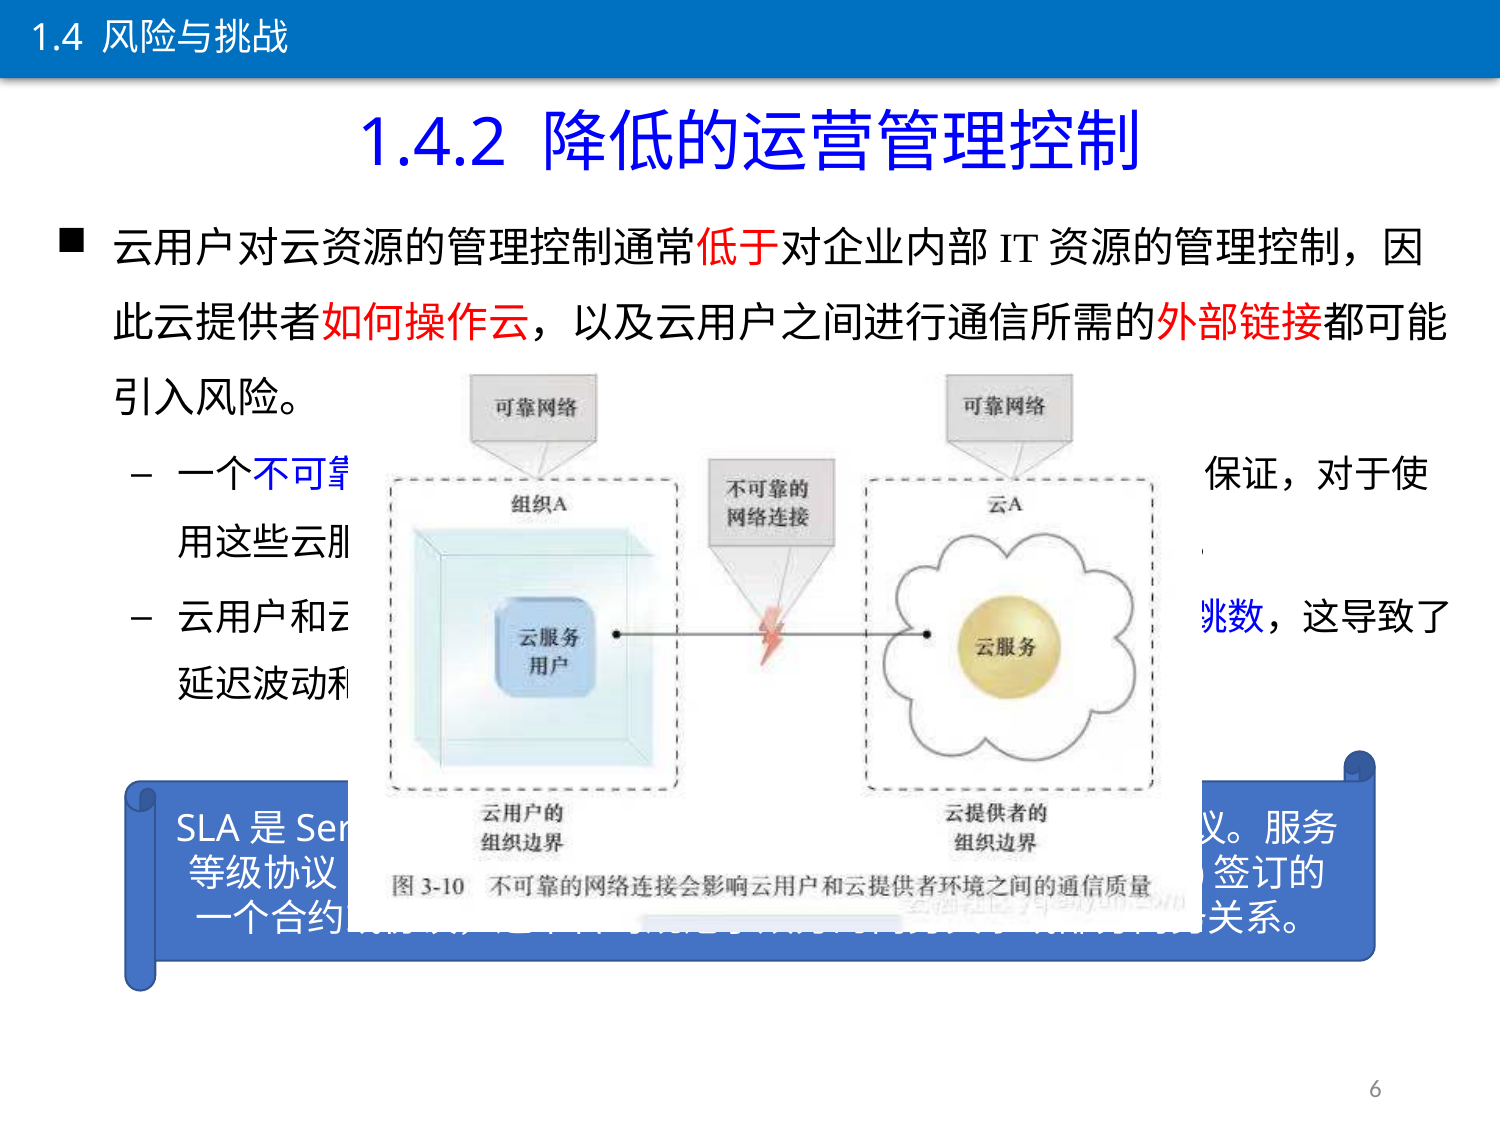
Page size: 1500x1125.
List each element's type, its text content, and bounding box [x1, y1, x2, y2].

picture [348, 348, 1202, 932]
text_box 1.4.2 降低的运营管理控制 [0, 91, 1500, 187]
text_box 1.4 风险与挑战 [15, 5, 305, 66]
text_box [0, 0, 1500, 79]
text_box SLA是Service-Level Agreement的缩写，意思是服务等级协议。服务等级协议(SLA)最根本的形式是协议双方(服务提供者和用户)签订的一个合约或协议，这个合约规范了双方的商务关系或部分商务关系。 [124, 750, 1376, 992]
slide_number 6 [1059, 1057, 1397, 1118]
text_box 云用户对云资源的管理控制通常低于对企业内部IT资源的管理控制，因此云提供者如何操作云，以及云用户之间进行通信所需的外部链接都可能引入风险。 一个不可靠的云提供者可能不会遵守对它的云服务发布的SLA保证，对于使用这些云服务的用户来说，这将威胁到它们的解决方案的质量。 云用户和云提供者之间较长的地理距离，可能需要更多的网络跳数，这导致了延迟波动和可能的带宽受限。 [41, 187, 1471, 713]
